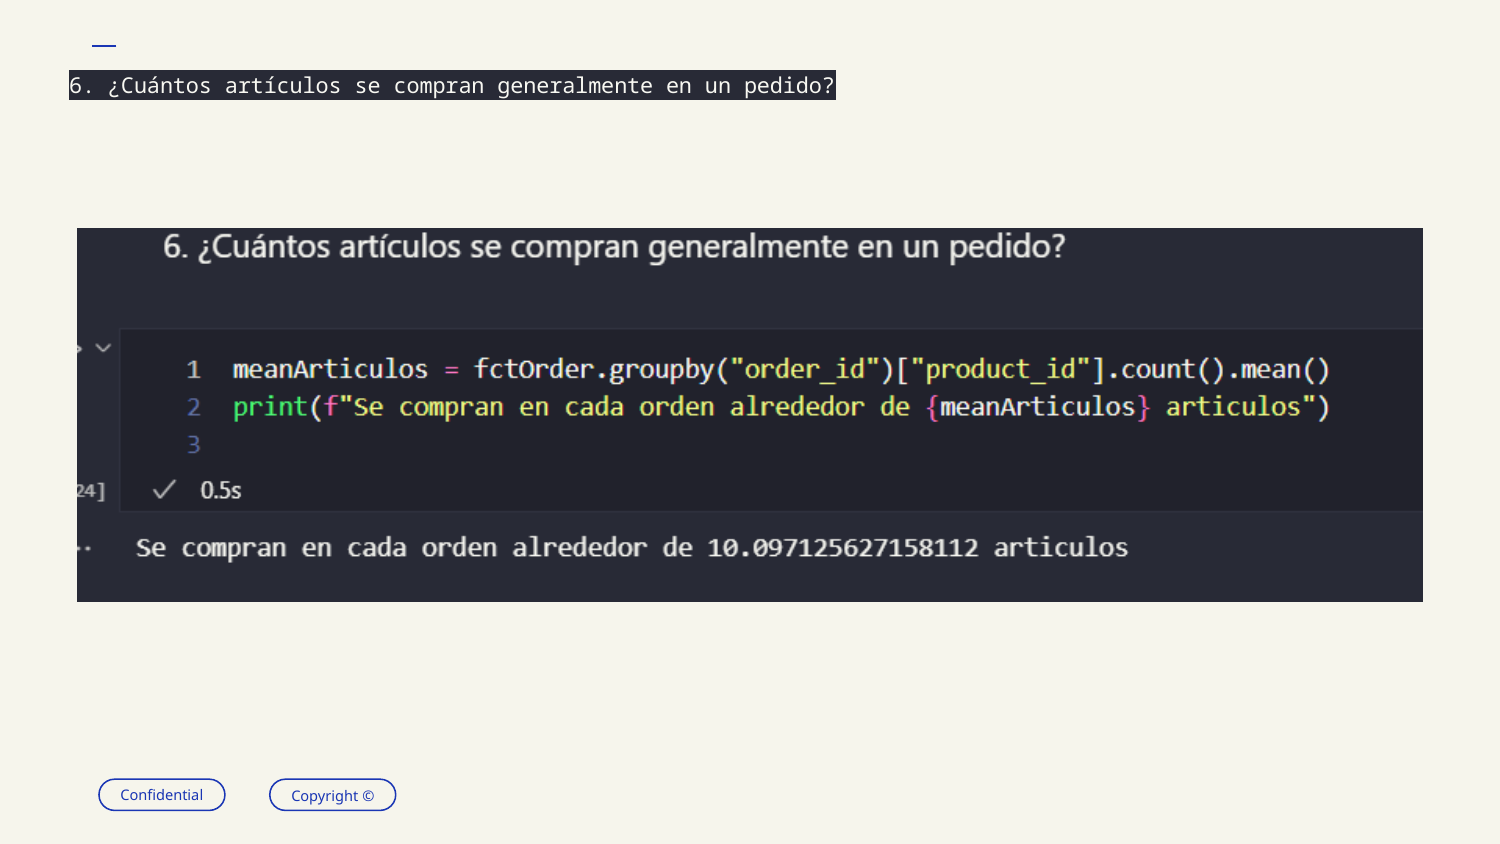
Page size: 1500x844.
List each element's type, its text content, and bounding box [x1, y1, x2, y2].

picture [77, 227, 1423, 602]
text_box 6. ¿Cuántos artículos se compran generalmente en un pedido? [54, 47, 872, 114]
